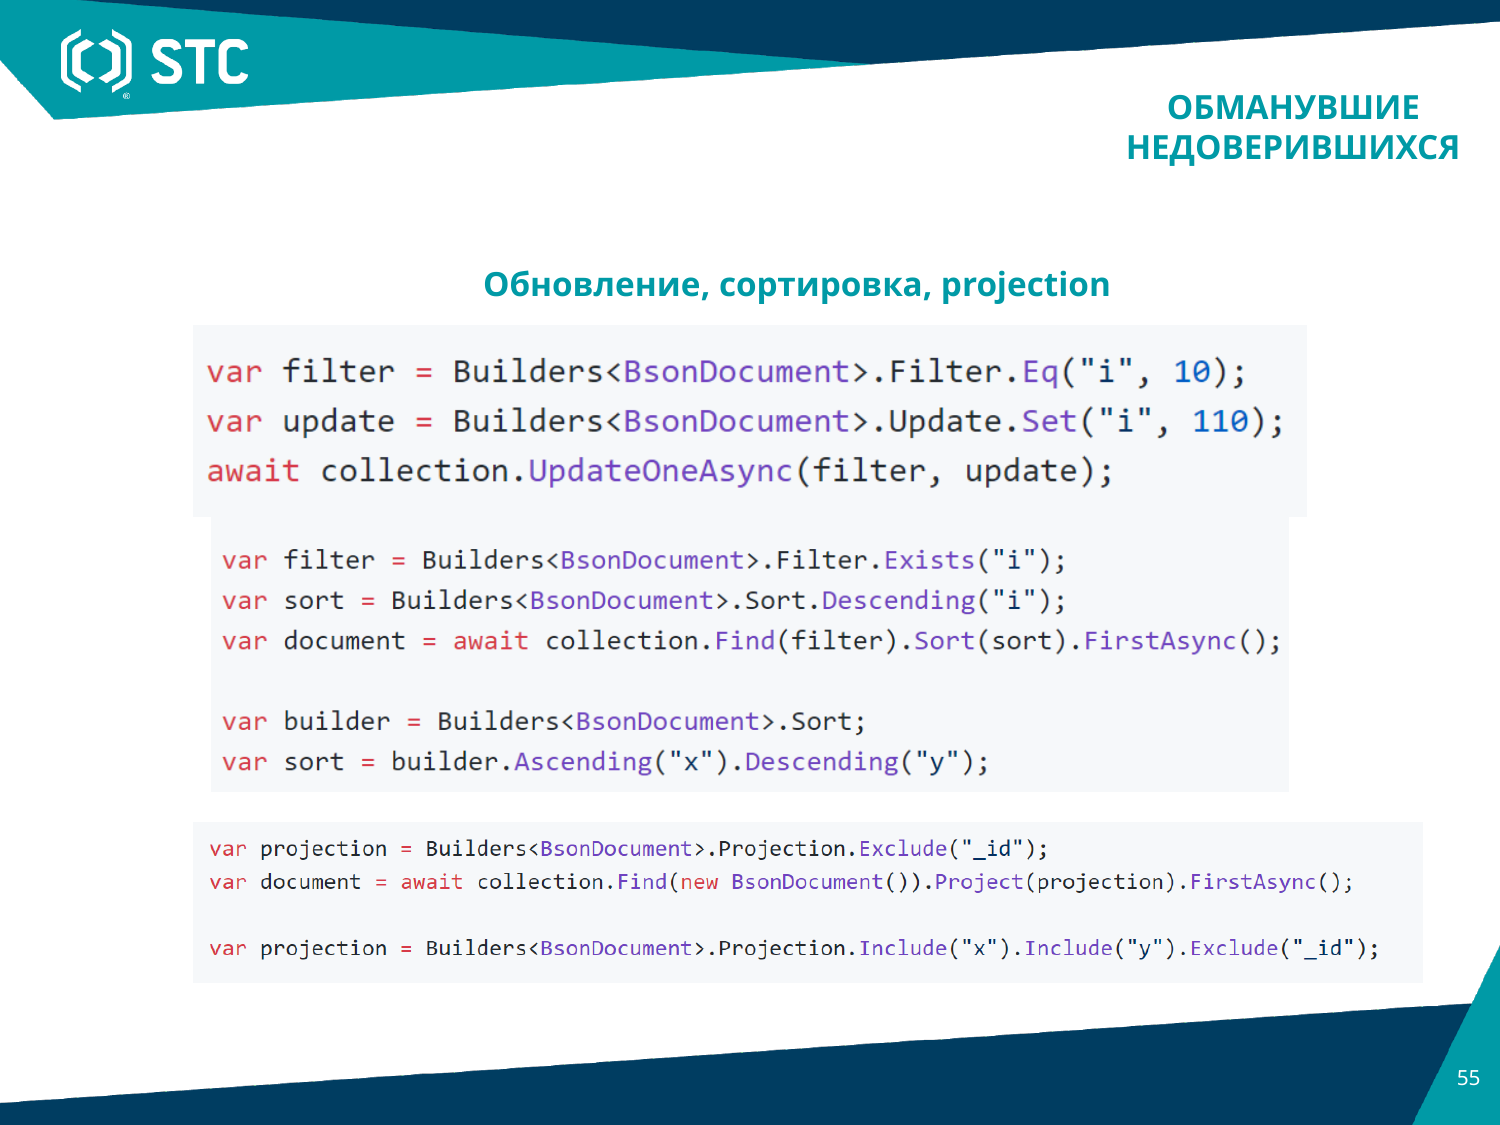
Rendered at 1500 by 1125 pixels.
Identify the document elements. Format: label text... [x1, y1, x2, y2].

text_box ОБМАНУВШИЕ НЕДОВЕРИВШИХСЯ [1104, 78, 1483, 161]
picture [0, 0, 1500, 1125]
text_box Обновление, cортировка, projection [182, 255, 1412, 338]
